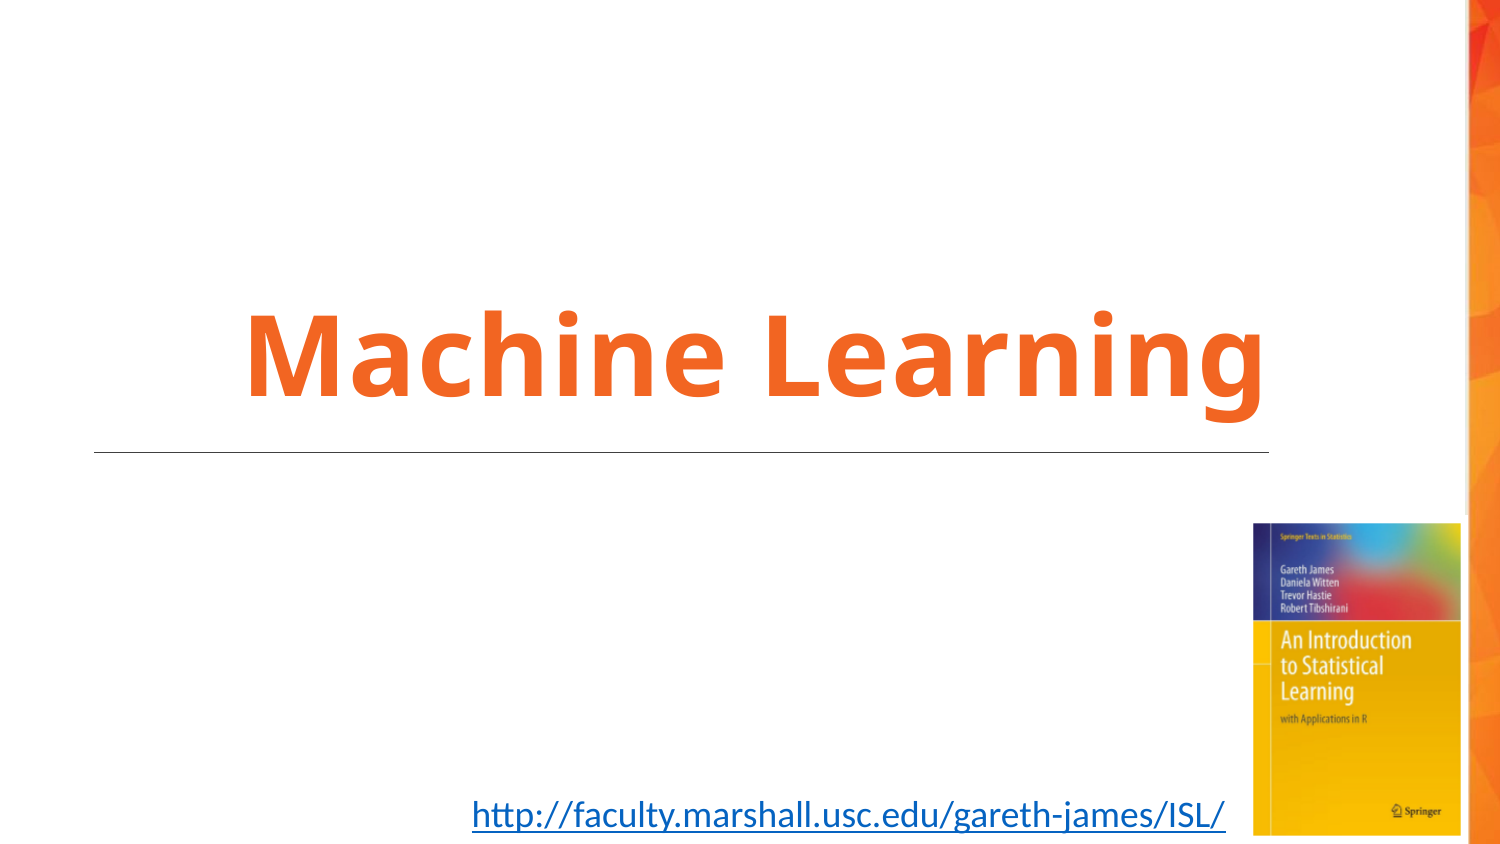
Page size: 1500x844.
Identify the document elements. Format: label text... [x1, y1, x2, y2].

text_box http://faculty.marshall.usc.edu/gareth-james/ISL/ [456, 783, 1245, 843]
title Machine Learning [94, 240, 1270, 463]
picture [1245, 0, 1500, 844]
